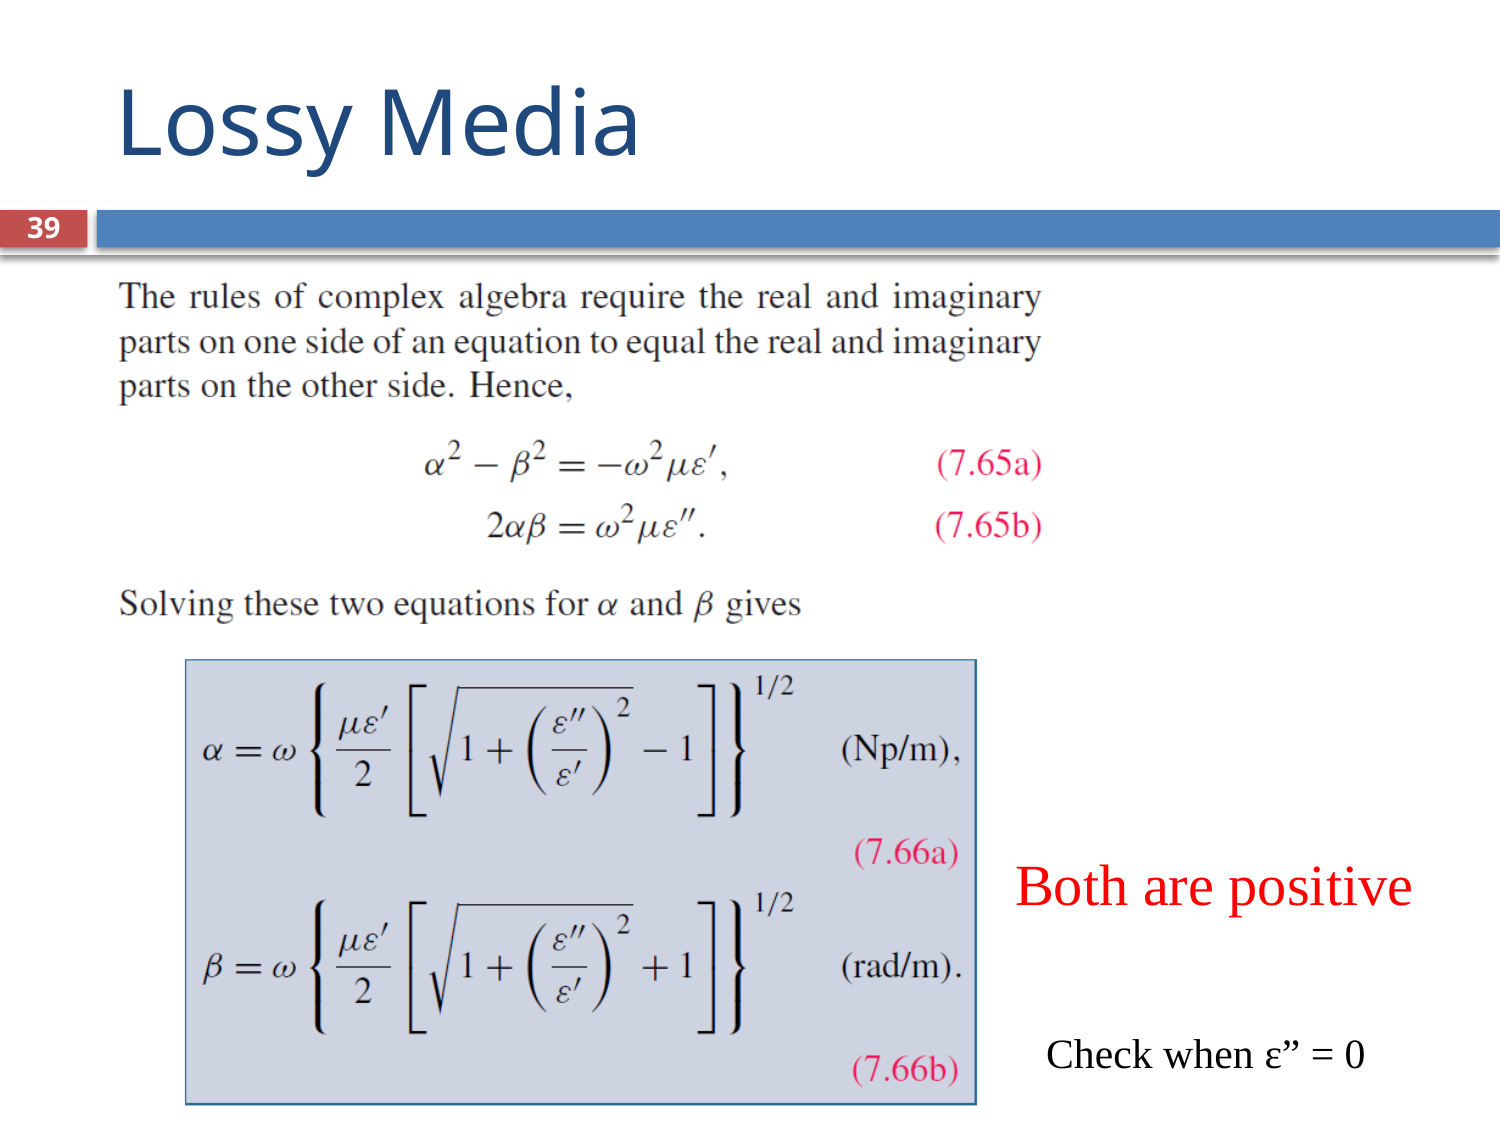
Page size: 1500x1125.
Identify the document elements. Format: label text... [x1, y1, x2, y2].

slide_number 39 [0, 208, 88, 249]
title Lossy Media [100, 37, 1438, 200]
picture [112, 274, 1050, 1125]
text_box Both are positive [1054, 839, 1438, 925]
text_box Check when ε” = 0 [1054, 1019, 1395, 1085]
